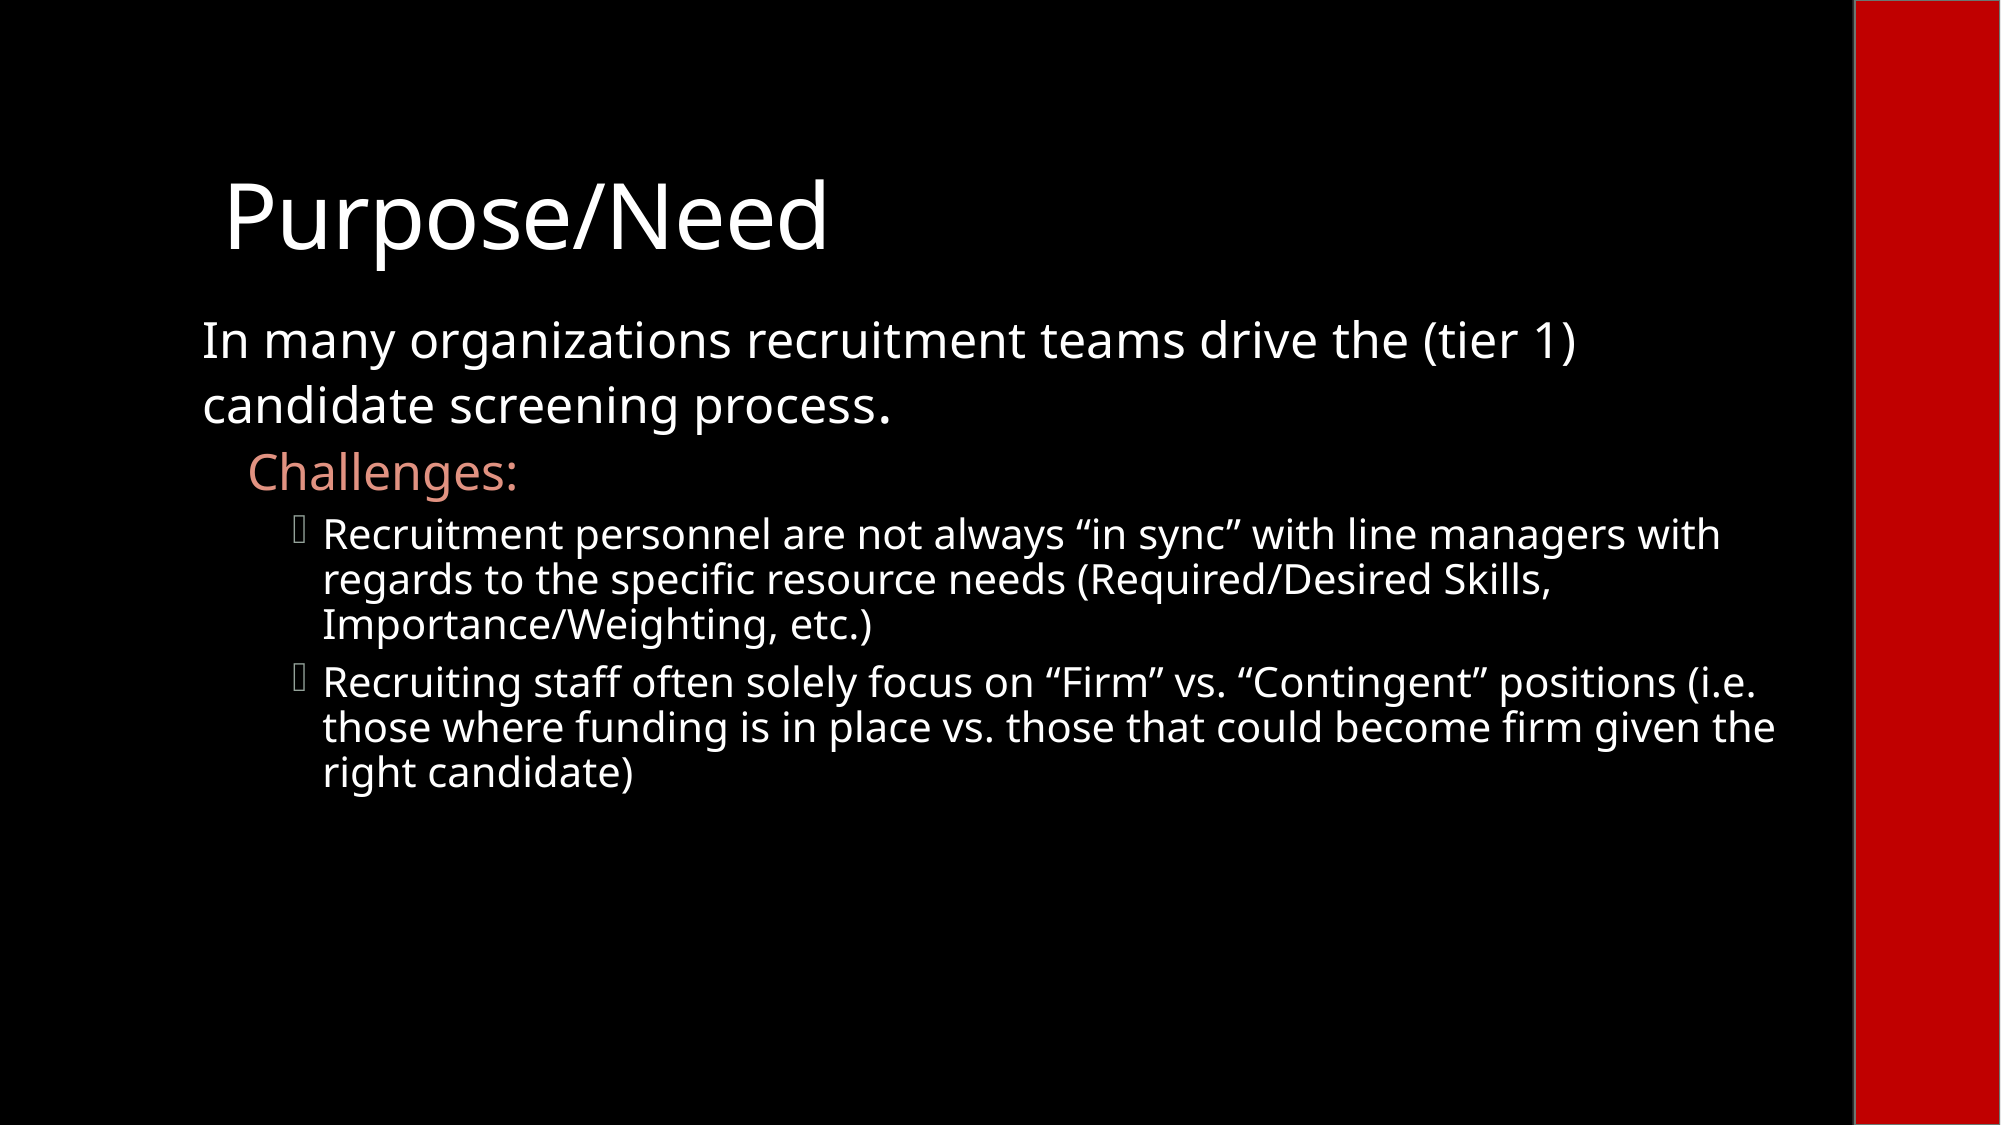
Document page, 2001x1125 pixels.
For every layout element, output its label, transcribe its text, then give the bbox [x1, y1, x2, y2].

list In many organizations recruitment teams drive the (tier 1) candidate screening process. Challenges: Recruitment personnel are not always “in sync” with line managers with regards to the specific resource needs (Required/Desired Skills, Importance/Weighting, etc.) Recruiting staff often solely focus on “Firm” vs. “Contingent” positions (i.e. those where funding is in place vs. those that could become firm given the right candidate) [187, 305, 1813, 950]
text_box [1854, 0, 2000, 1125]
title Purpose/Need [206, 60, 1797, 278]
